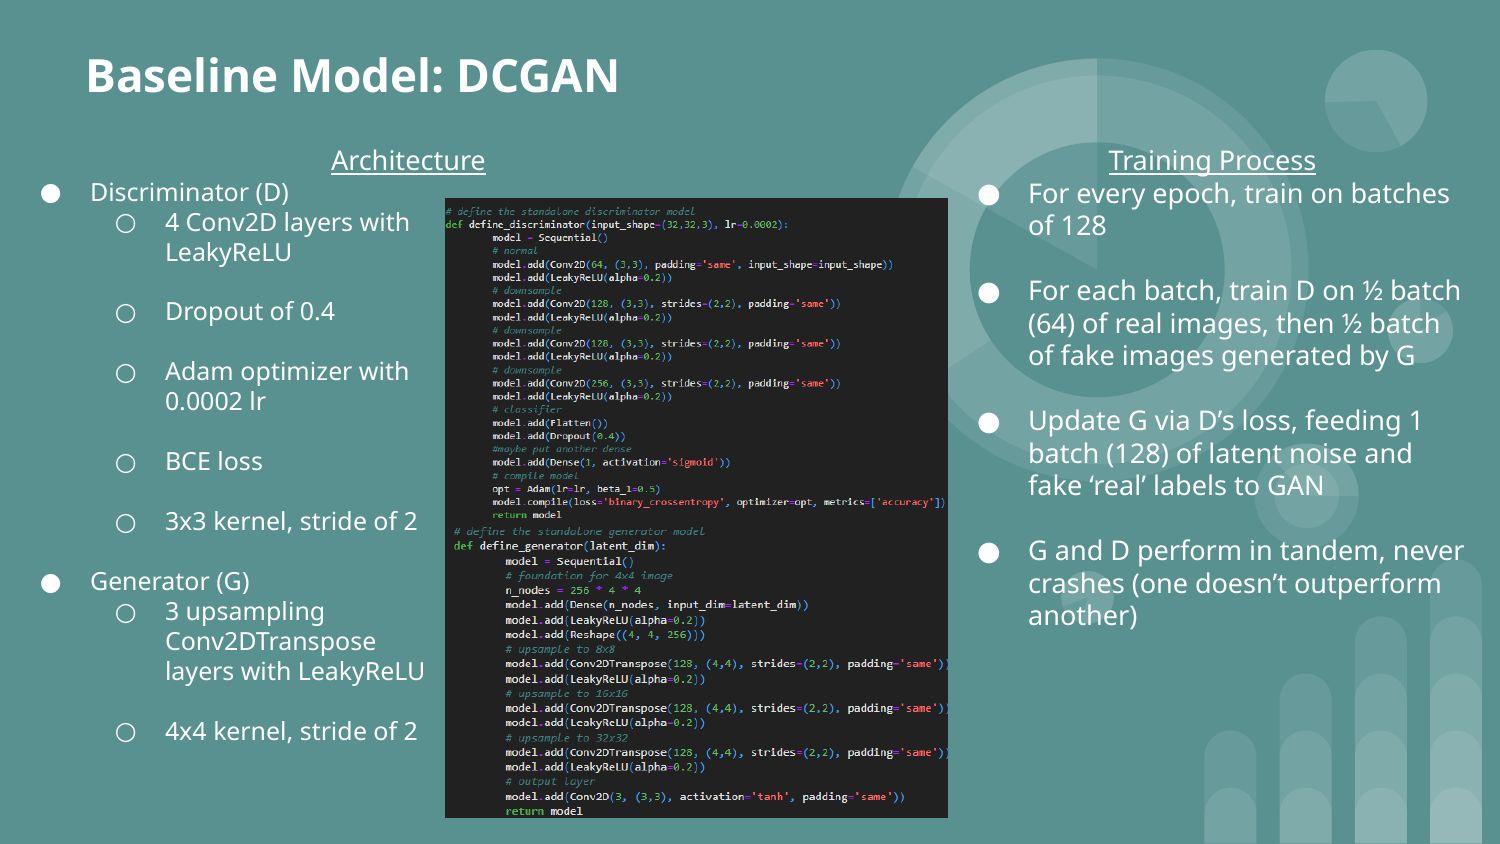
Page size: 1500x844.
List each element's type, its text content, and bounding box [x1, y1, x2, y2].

text_box Training Process For every epoch, train on batches of 128 For each batch, train D on ½ batch (64) of real images, then ½ batch of fake images generated by G Update G via D’s loss, feeding 1 batch (128) of latent noise and fake ‘real’ labels to GAN G and D perform in tandem, never crashes (one doesn’t outperform another) [938, 128, 1487, 818]
text_box Architecture Discriminator (D) 4 Conv2D layers with LeakyReLU Dropout of 0.4 Adam optimizer with 0.0002 lr BCE loss 3x3 kernel, stride of 2 Generator (G) 3 upsampling Conv2DTranspose layers with LeakyReLU 4x4 kernel, stride of 2 [0, 128, 742, 782]
title Baseline Model: DCGAN [70, 29, 1397, 121]
picture [445, 198, 949, 819]
